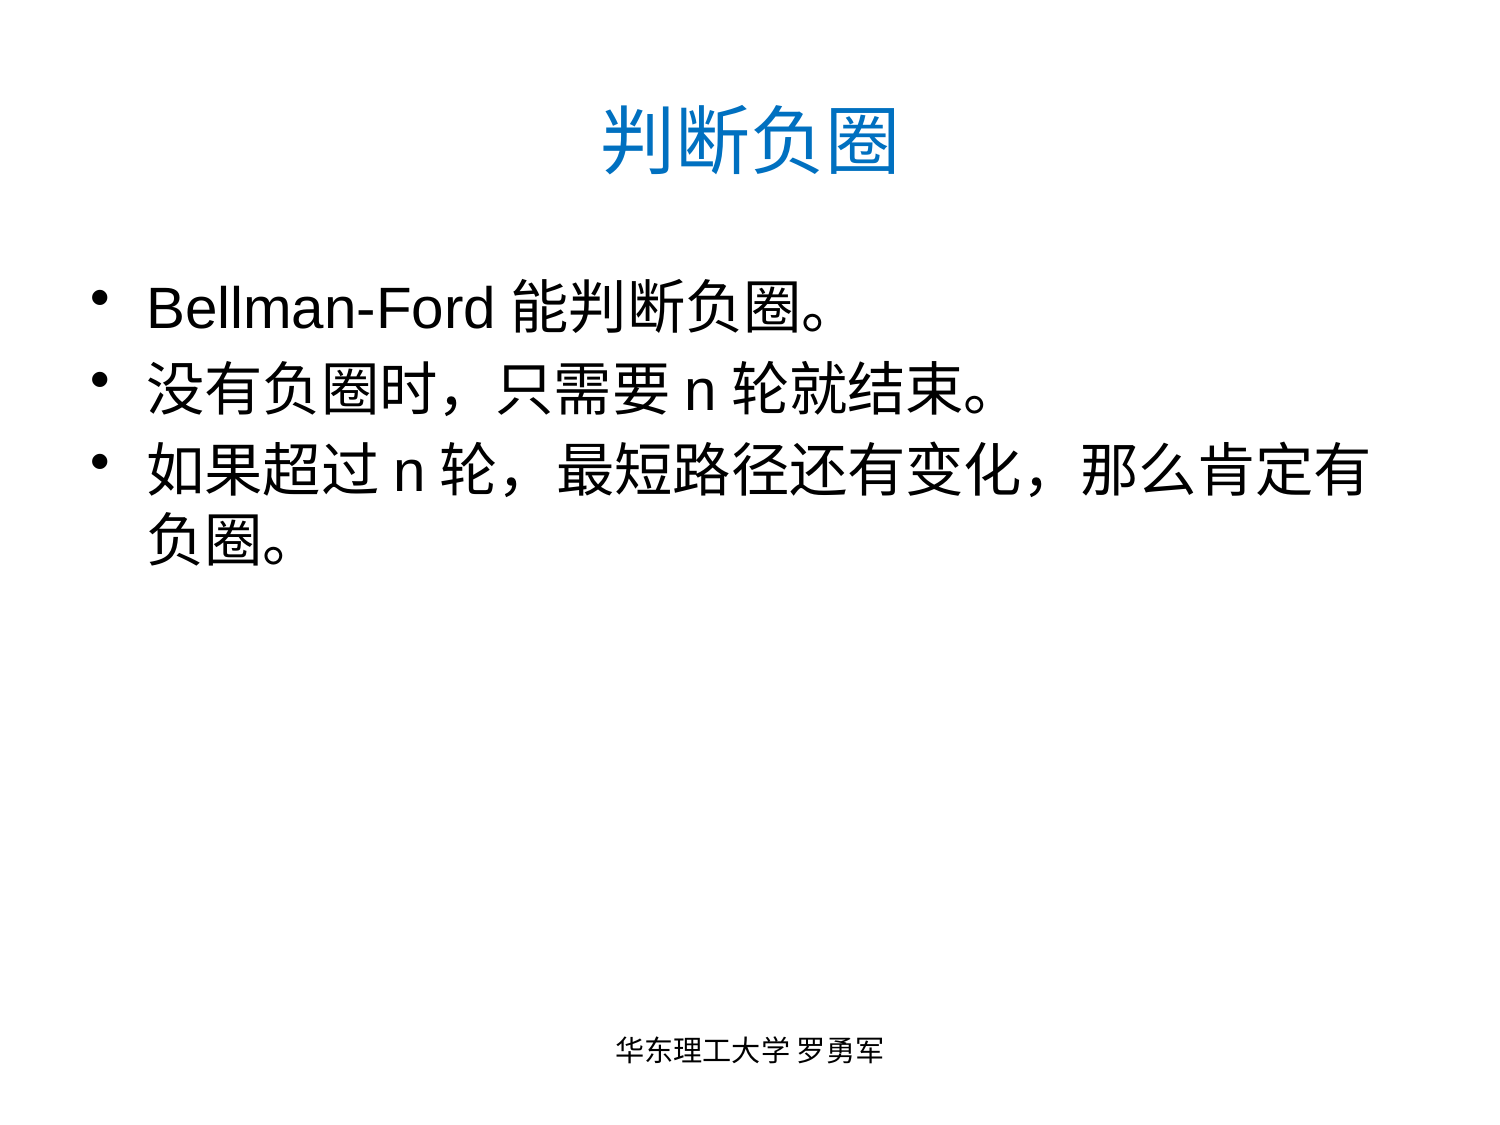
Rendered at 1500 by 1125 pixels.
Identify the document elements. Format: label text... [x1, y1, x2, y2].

footer 华东理工大学 罗勇军 [512, 1024, 988, 1103]
title 判断负圈 [75, 45, 1425, 233]
list Bellman-Ford能判断负圈。 没有负圈时，只需要n轮就结束。 如果超过n轮，最短路径还有变化，那么肯定有负圈。 [75, 262, 1425, 1005]
